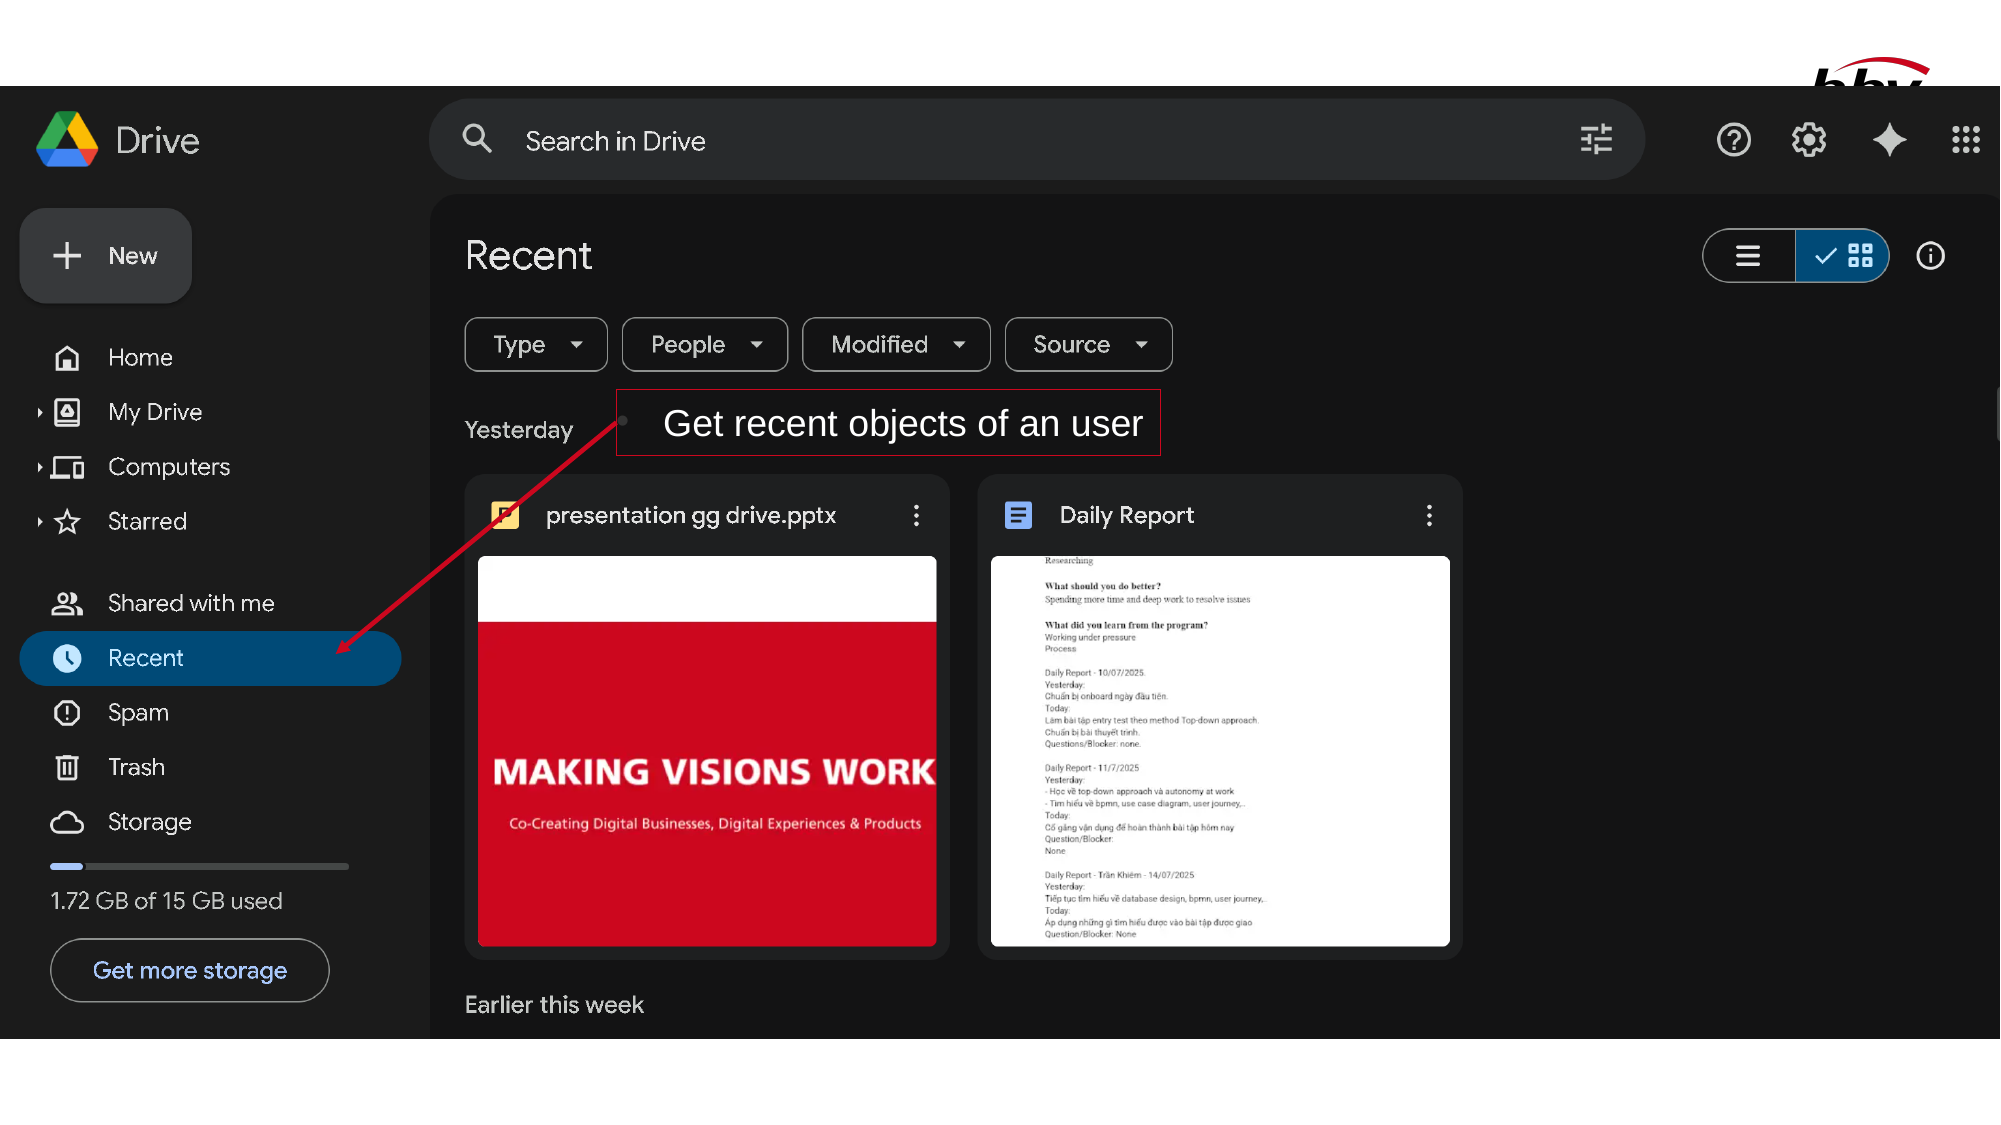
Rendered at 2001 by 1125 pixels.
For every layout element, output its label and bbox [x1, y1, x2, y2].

text_box [335, 422, 617, 655]
picture [0, 57, 2000, 1039]
